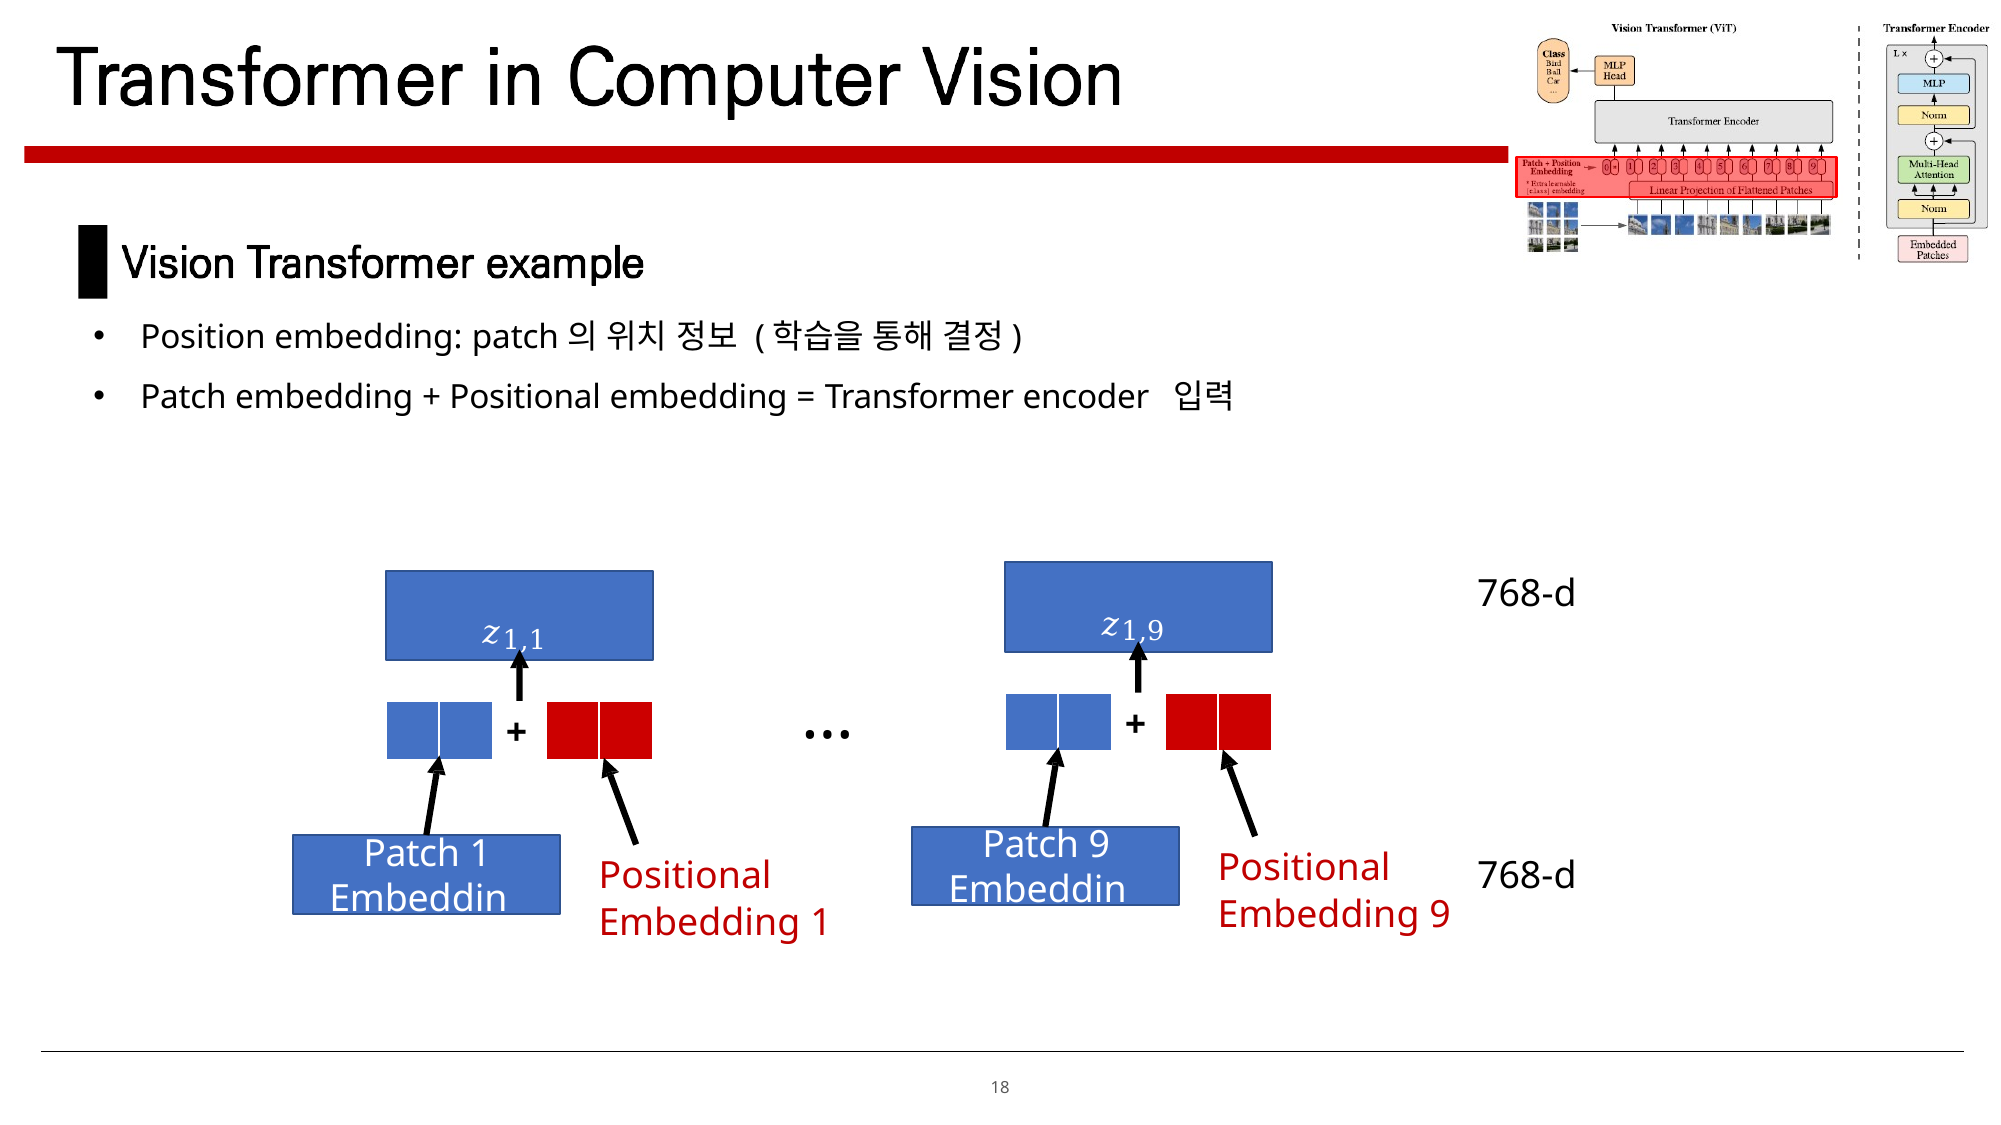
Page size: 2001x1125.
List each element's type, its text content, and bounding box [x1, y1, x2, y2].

text_box + [493, 706, 545, 754]
text_box Positional Embedding 1 [596, 849, 833, 944]
text_box [1042, 747, 1065, 828]
text_box + [1112, 697, 1164, 745]
text_box [1005, 693, 1058, 753]
text_box [601, 757, 640, 846]
text_box [423, 755, 446, 836]
text_box [1508, 1, 1997, 270]
text_box 𝑧1,9 [1004, 562, 1272, 653]
text_box [121, 241, 651, 286]
text_box [440, 701, 492, 761]
text_box [1128, 641, 1148, 693]
text_box … [799, 670, 853, 753]
text_box [1516, 157, 1837, 197]
slide_number 18 [986, 1073, 1014, 1125]
text_box [1219, 693, 1271, 753]
text_box [1165, 693, 1218, 753]
text_box [292, 834, 327, 914]
text_box [78, 225, 108, 299]
text_box [600, 701, 652, 761]
text_box [386, 701, 439, 761]
text_box Position embedding: patch의 위치 정보 (학습을 통해 결정) Patch embedding + Positional embedding = Transformer encoder 입력 [91, 293, 1258, 415]
text_box [525, 834, 560, 914]
text_box [1059, 693, 1111, 753]
text_box [510, 649, 529, 701]
text_box Patch 9 Embedding [946, 818, 1144, 956]
text_box [546, 701, 599, 761]
text_box 768-d [1475, 848, 1580, 896]
text_box [56, 45, 1120, 120]
text_box 𝑧1,1 [385, 570, 653, 661]
text_box Patch 1 Embedding [327, 826, 525, 964]
text_box [911, 826, 946, 906]
text_box 768-d [1475, 567, 1580, 615]
text_box [1144, 826, 1179, 906]
text_box Positional Embedding 9 [1215, 841, 1452, 936]
text_box [1220, 749, 1259, 838]
